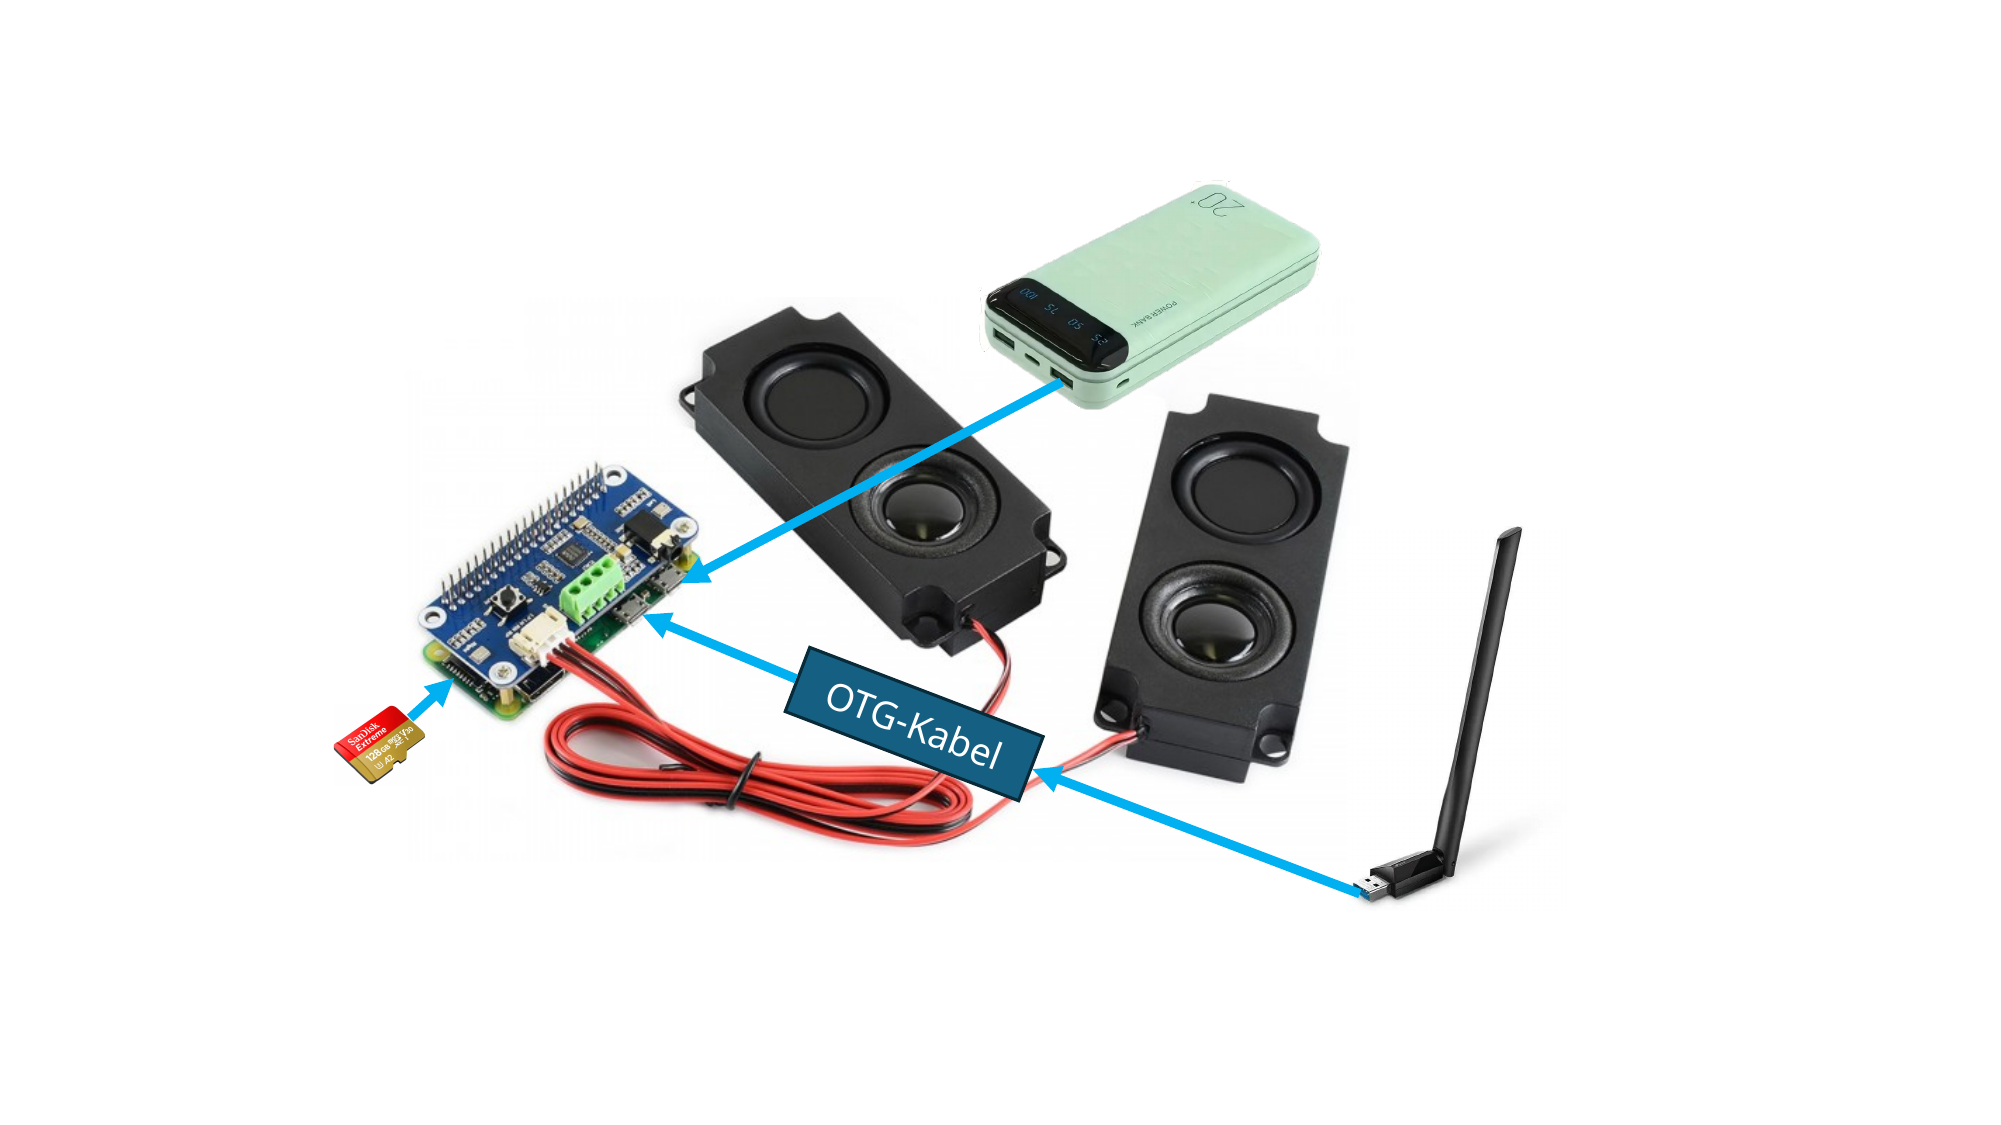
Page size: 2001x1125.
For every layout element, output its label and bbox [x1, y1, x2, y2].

text_box [332, 179, 1361, 862]
text_box [641, 614, 798, 680]
text_box [1030, 768, 1361, 895]
picture [1346, 525, 1568, 911]
